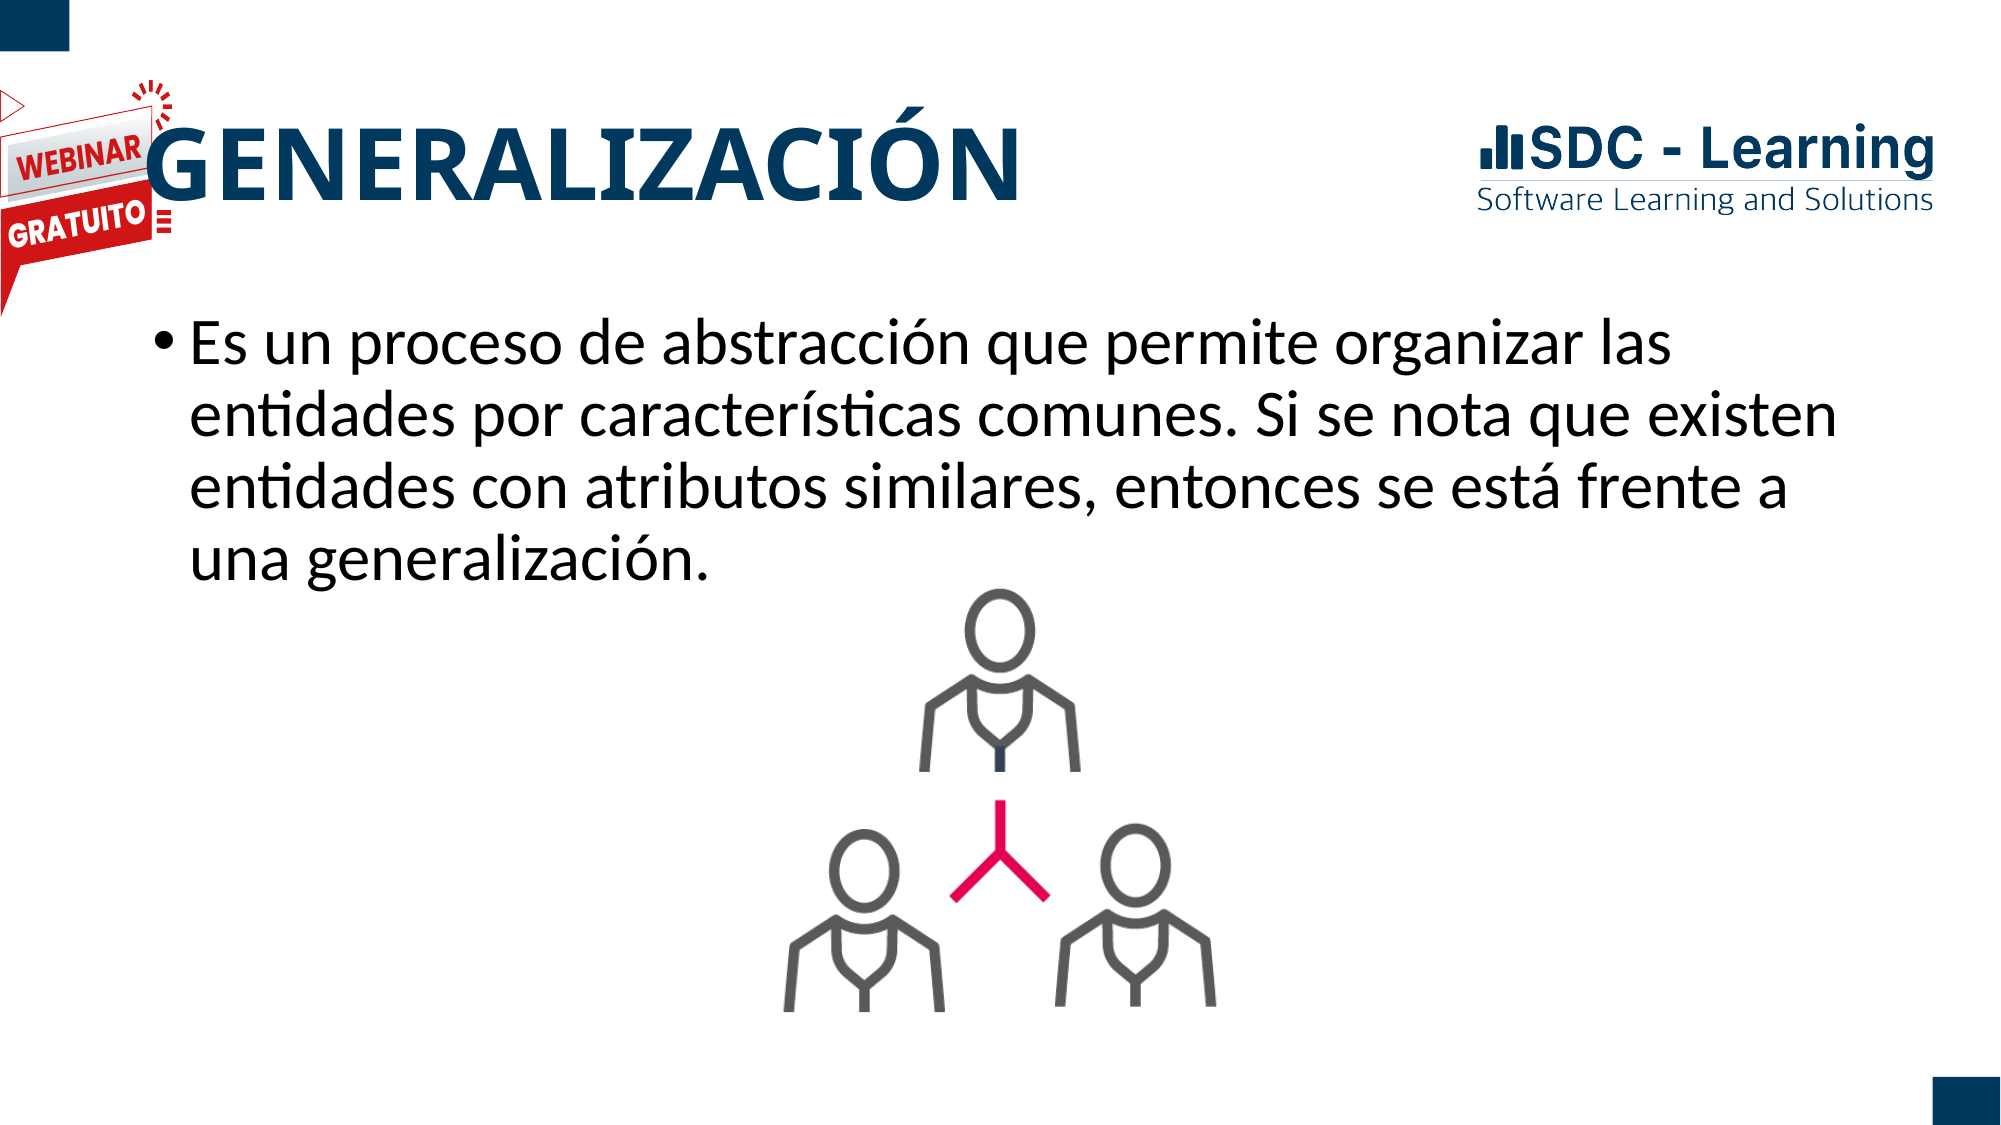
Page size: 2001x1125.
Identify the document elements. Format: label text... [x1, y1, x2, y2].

picture [735, 536, 1265, 1065]
title GENERALIZACIÓN [126, 59, 1803, 278]
picture [1803, 123, 1933, 215]
picture [0, 80, 172, 318]
list Es un proceso de abstracción que permite organizar las entidades por características comunes. Si se nota que existen entidades con atributos similares, entonces se está frente a una generalización. [137, 299, 1863, 1014]
